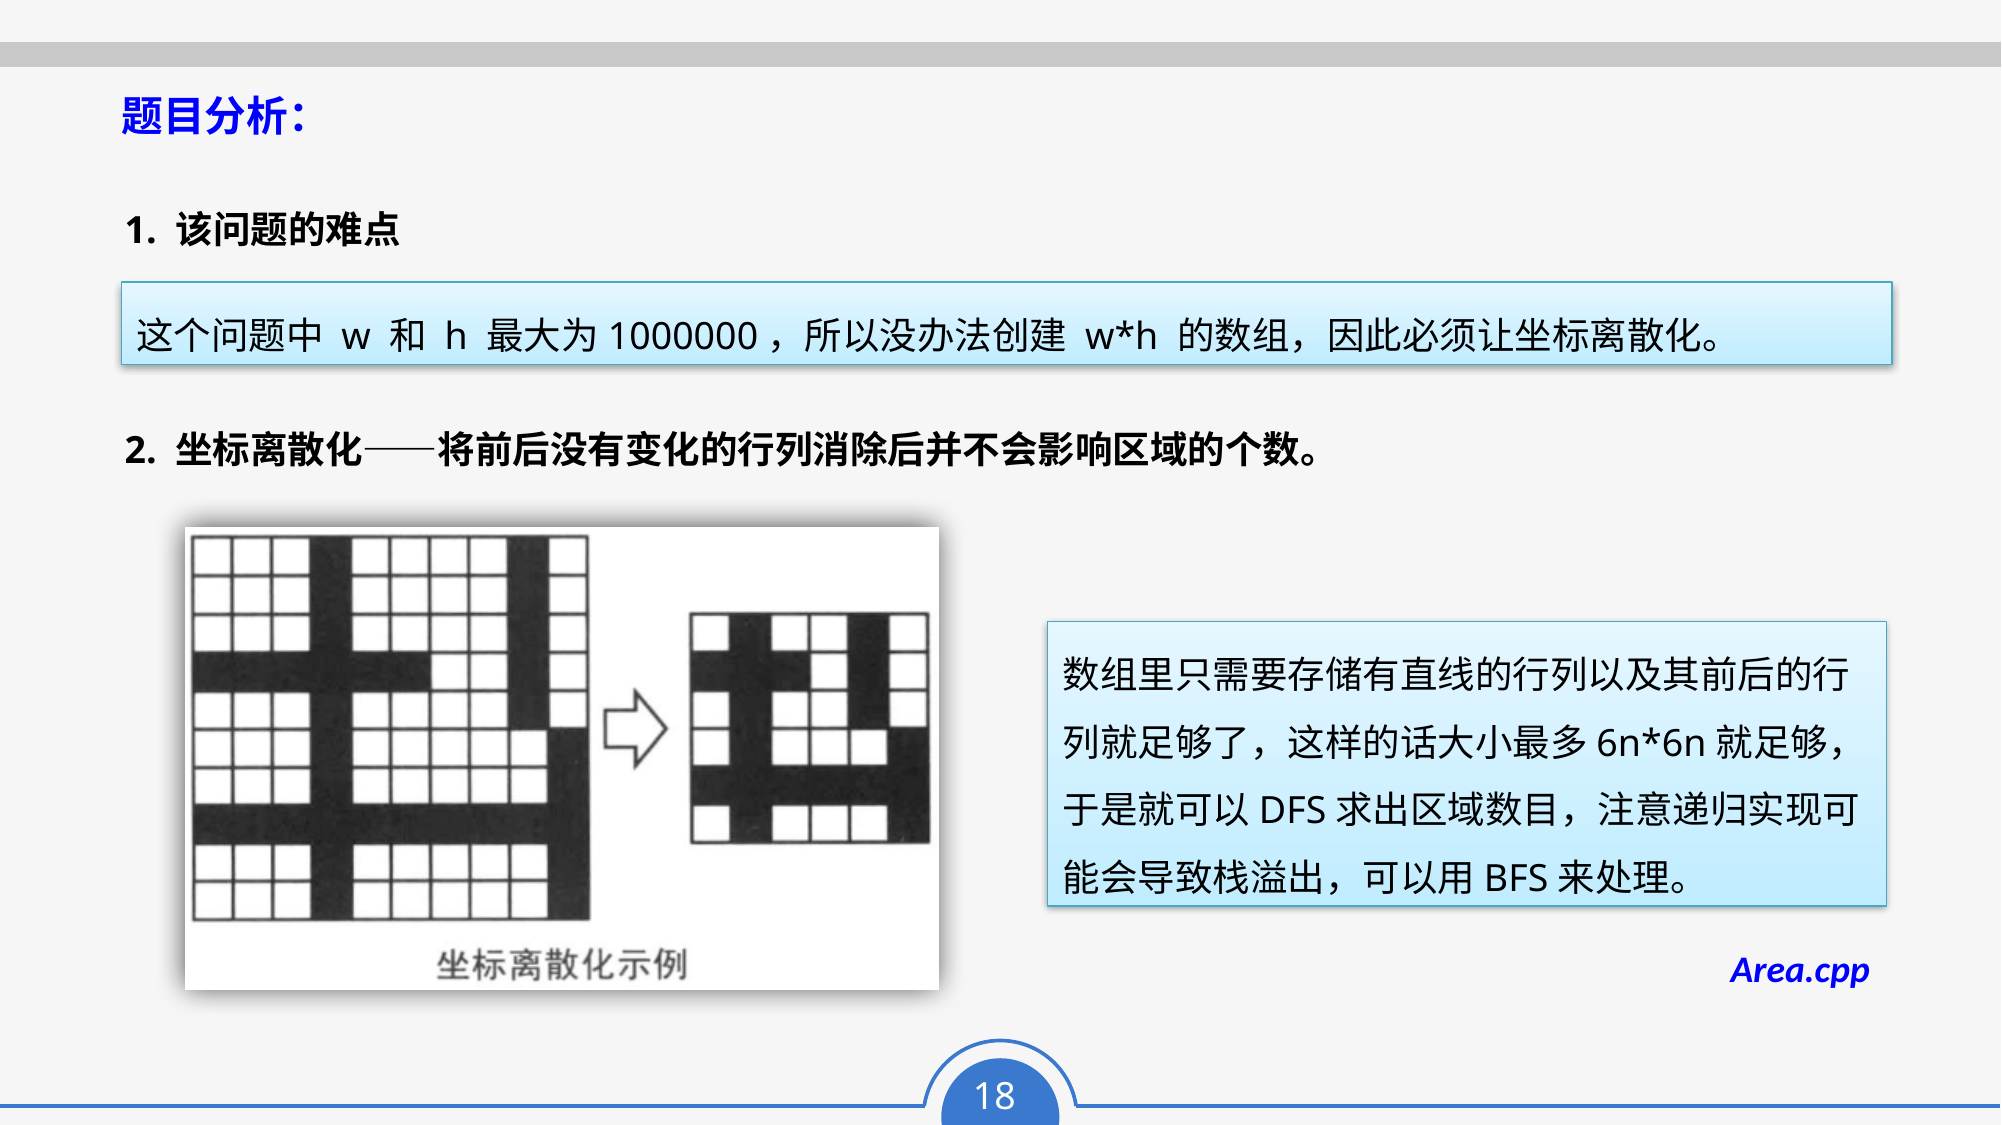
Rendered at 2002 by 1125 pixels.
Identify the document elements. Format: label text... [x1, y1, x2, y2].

text_box 这个问题中 w 和 h 最大为1000000，所以没办法创建 w*h 的数组，因此必须让坐标离散化。 [121, 281, 1893, 365]
text_box 2. 坐标离散化——将前后没有变化的行列消除后并不会影响区域的个数。 [109, 396, 1927, 479]
picture [185, 526, 939, 990]
text_box Area.cpp [1715, 937, 1885, 998]
text_box 1. 该问题的难点 [109, 175, 1927, 259]
text_box 题目分析： [106, 82, 346, 147]
text_box 数组里只需要存储有直线的行列以及其前后的行列就足够了，这样的话大小最多6n*6n就足够，于是就可以DFS求出区域数目，注意递归实现可能会导致栈溢出，可以用BFS来处理。 [1047, 621, 1887, 907]
